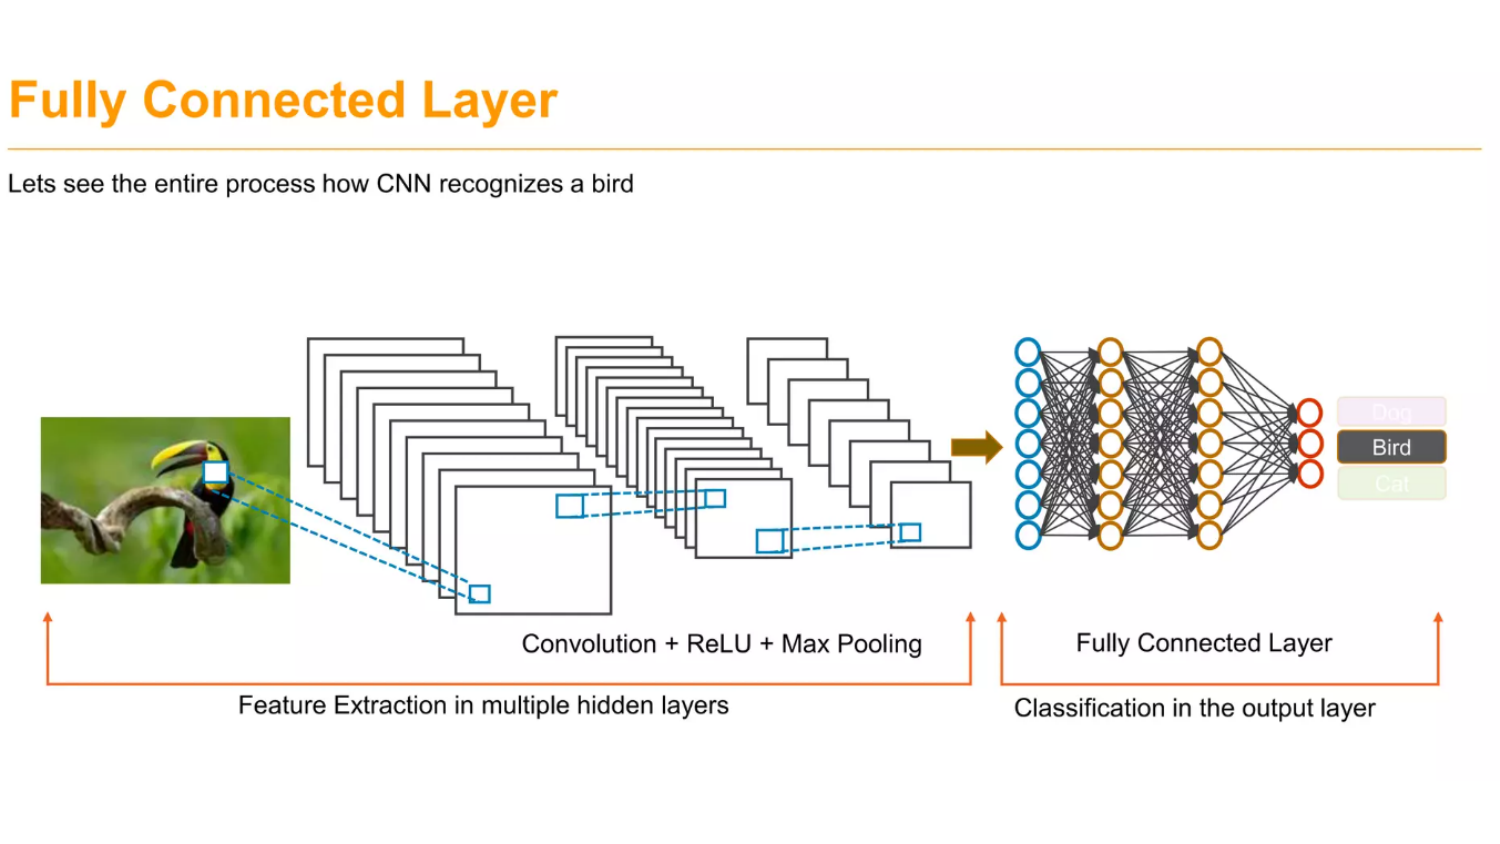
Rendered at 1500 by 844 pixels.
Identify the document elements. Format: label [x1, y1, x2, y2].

picture [0, 62, 1500, 781]
